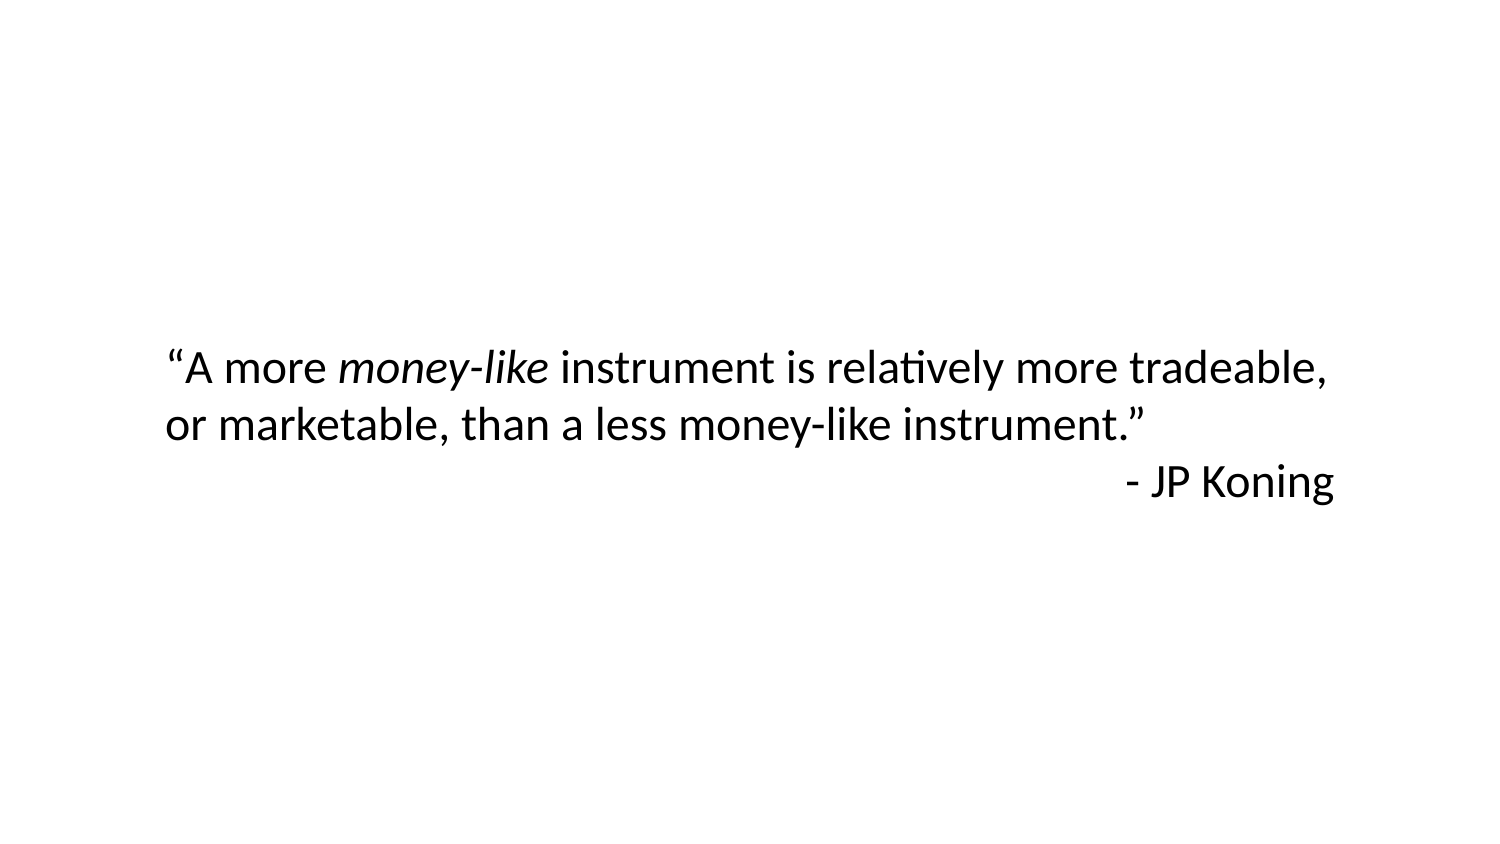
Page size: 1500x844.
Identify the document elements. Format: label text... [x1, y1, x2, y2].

text_box “A more money-like instrument is relatively more tradeable, or marketable, than a less money-like instrument.” - JP Koning [153, 329, 1347, 515]
